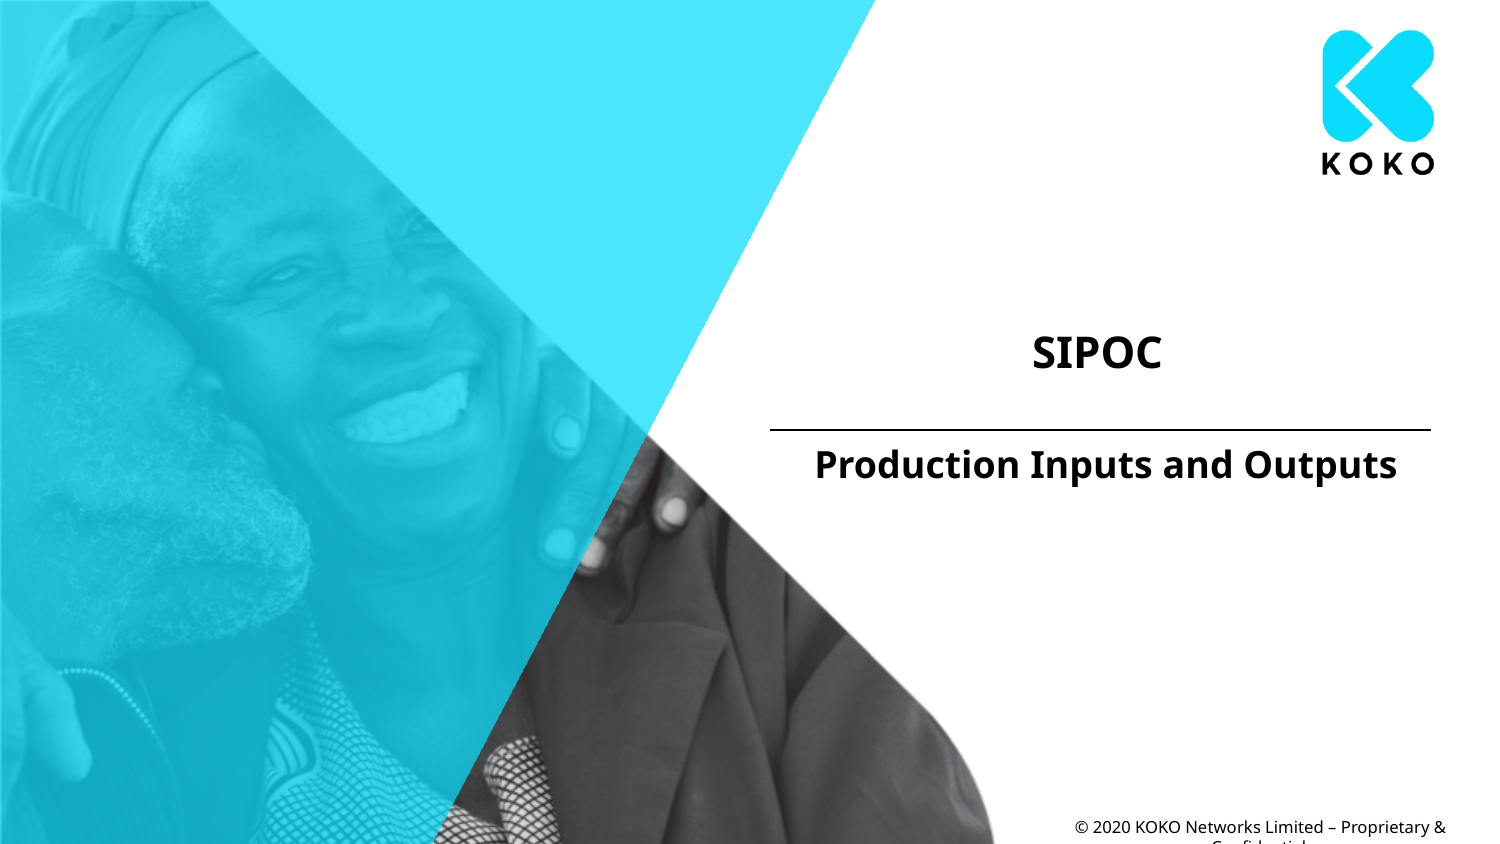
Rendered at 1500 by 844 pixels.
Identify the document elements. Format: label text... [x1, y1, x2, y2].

title SIPOC [767, 286, 1428, 422]
picture [0, 0, 996, 844]
picture [1283, 12, 1470, 200]
subtitle Production Inputs and Outputs [758, 440, 1455, 533]
